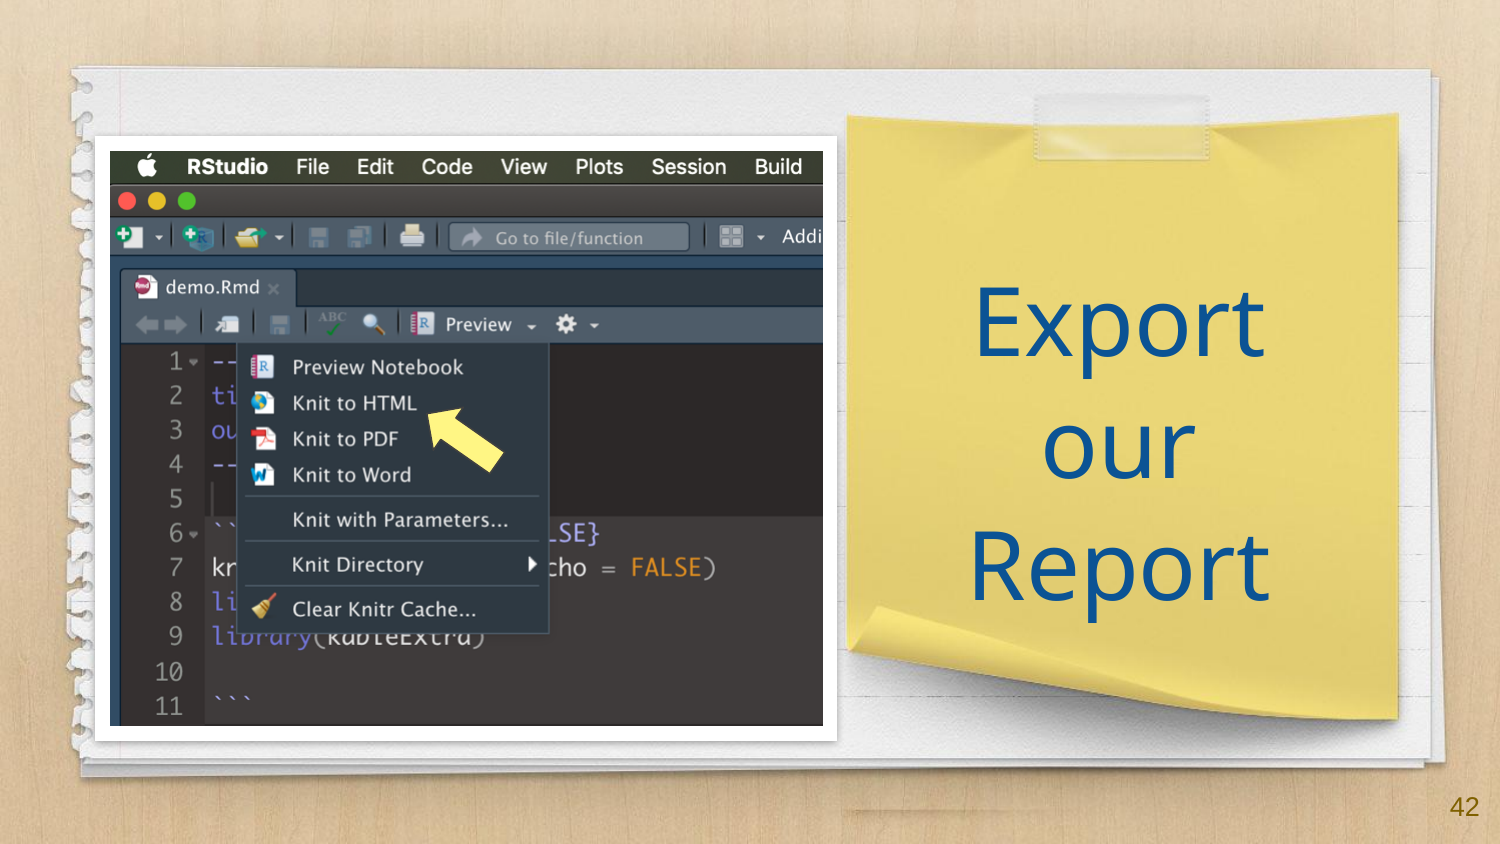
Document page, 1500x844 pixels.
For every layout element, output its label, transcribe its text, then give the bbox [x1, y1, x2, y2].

picture [0, 0, 1500, 844]
subtitle Export our Report [902, 238, 1335, 571]
slide_number 42 [1429, 767, 1500, 844]
